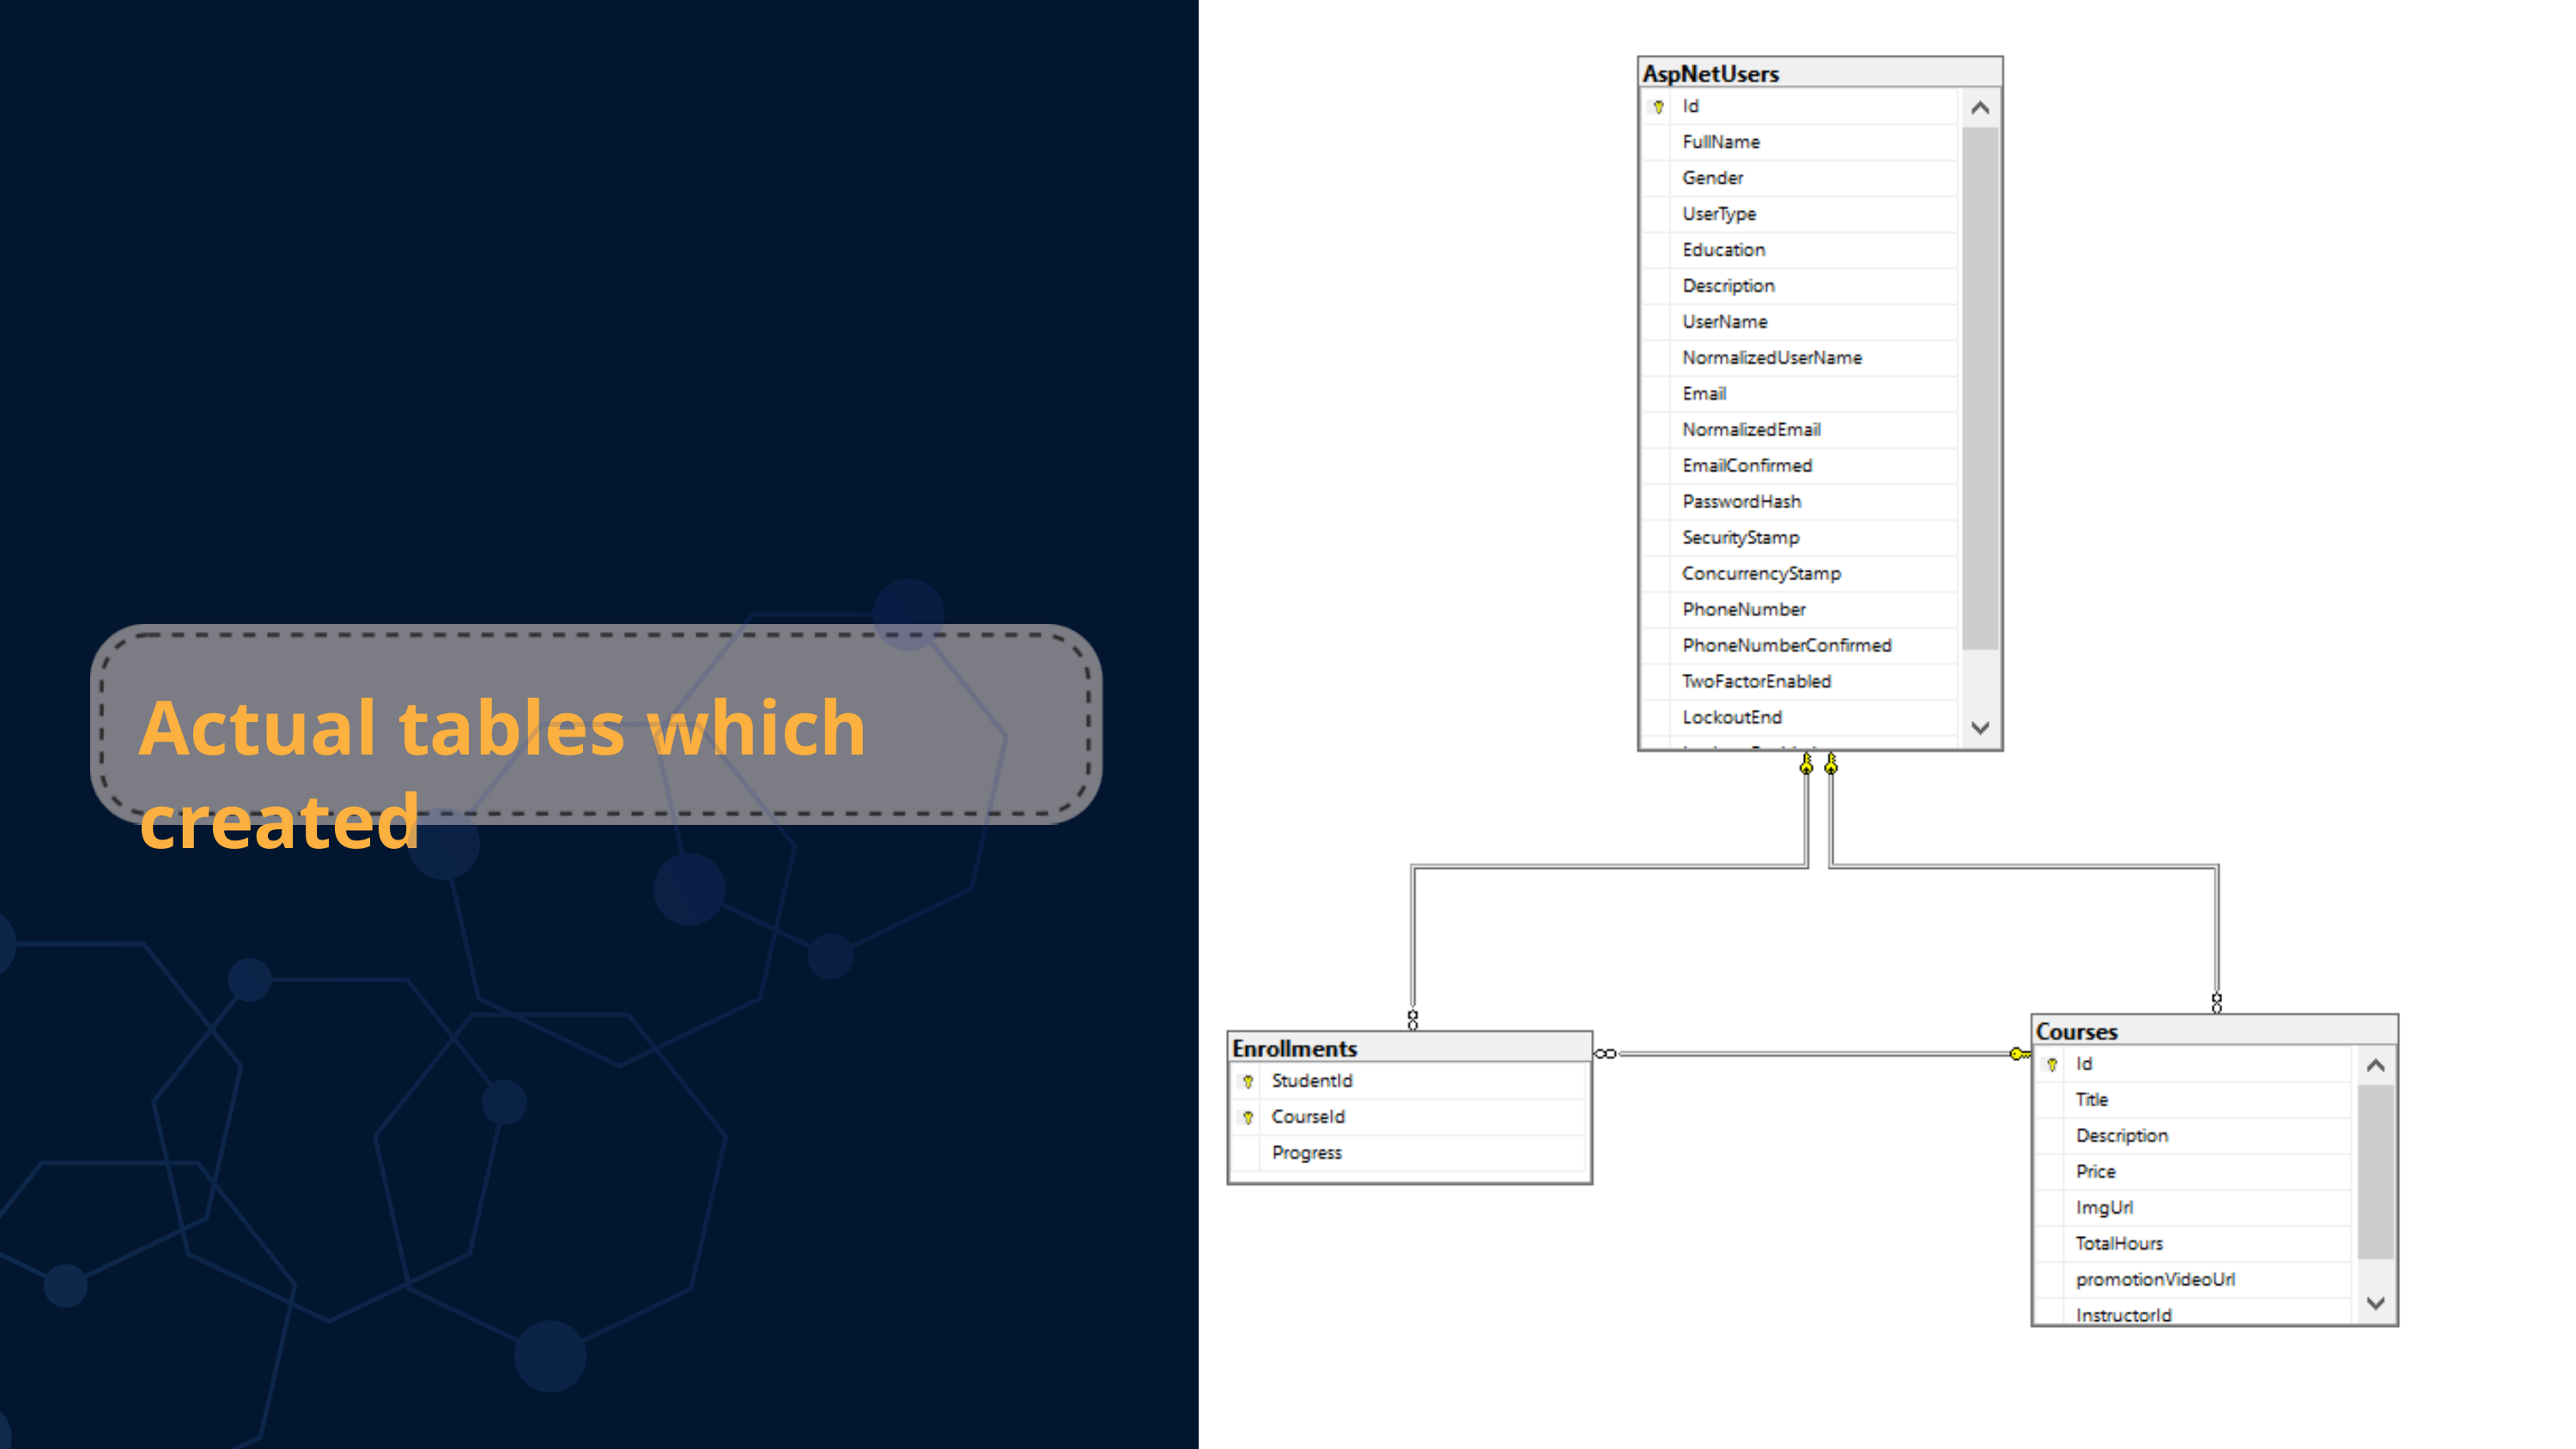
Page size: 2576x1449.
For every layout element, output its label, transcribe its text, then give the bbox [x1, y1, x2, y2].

text_box [1009, 624, 1104, 675]
text_box Actual tables which created [1009, 675, 1104, 864]
text_box [1199, 0, 2576, 1449]
text_box [0, 579, 1009, 1449]
